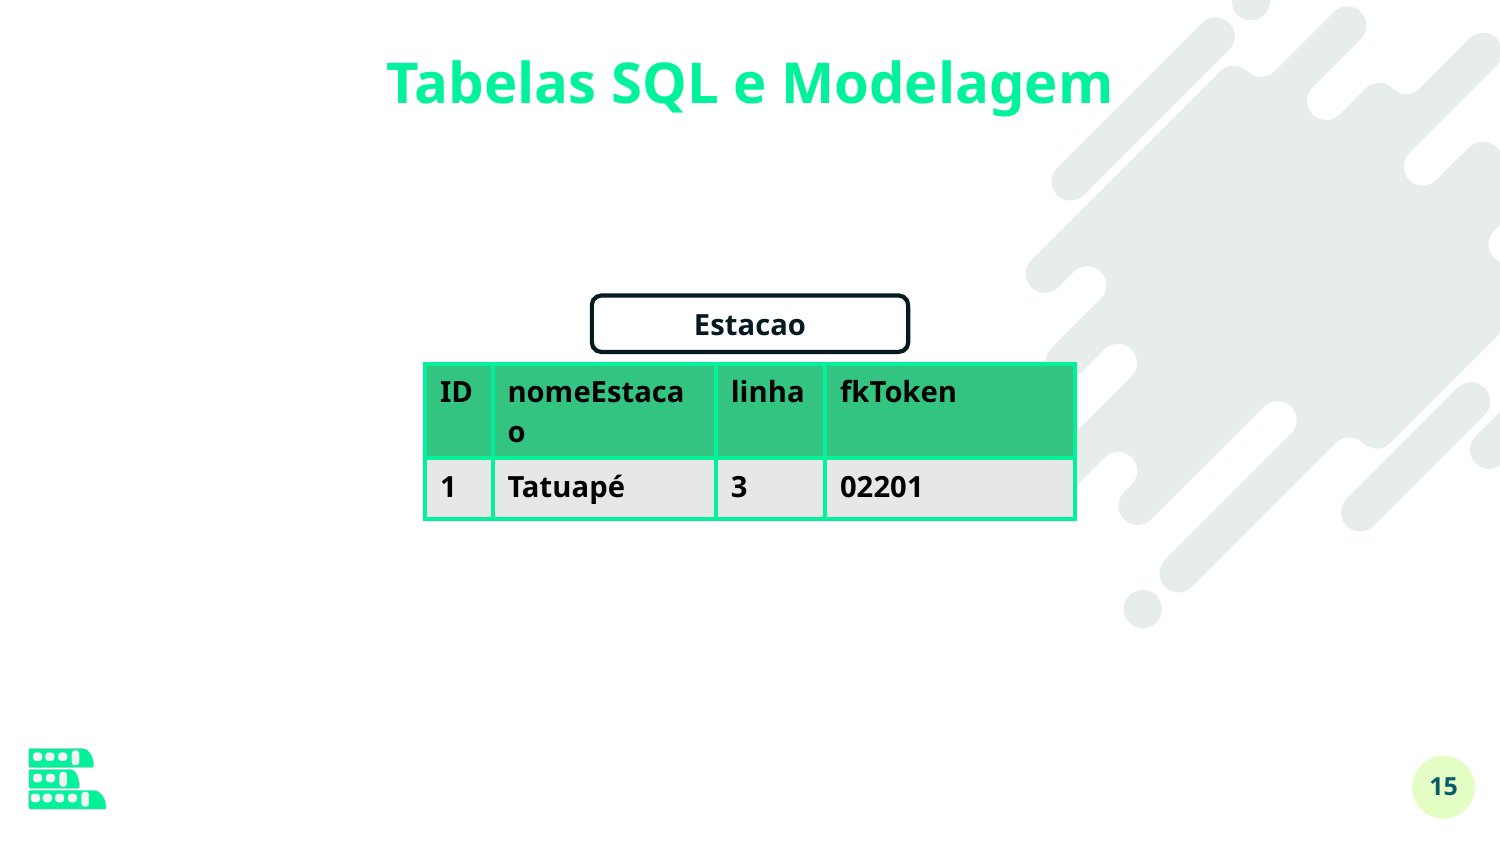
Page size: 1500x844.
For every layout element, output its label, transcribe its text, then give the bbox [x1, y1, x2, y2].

picture [24, 738, 111, 820]
table_cell 3 [718, 460, 823, 517]
slide_number 15 [1412, 755, 1475, 819]
table_cell Tatuapé [495, 460, 714, 517]
table_cell 02201 [827, 460, 1073, 517]
table_header fkToken [827, 366, 1073, 456]
text_box Estacao [589, 293, 911, 355]
table_header ID [427, 366, 491, 456]
table_cell 1 [427, 460, 491, 517]
title Tabelas SQL e Modelagem [140, 51, 1360, 117]
table_header nomeEstacao [495, 366, 714, 456]
table_header linha [718, 366, 823, 456]
